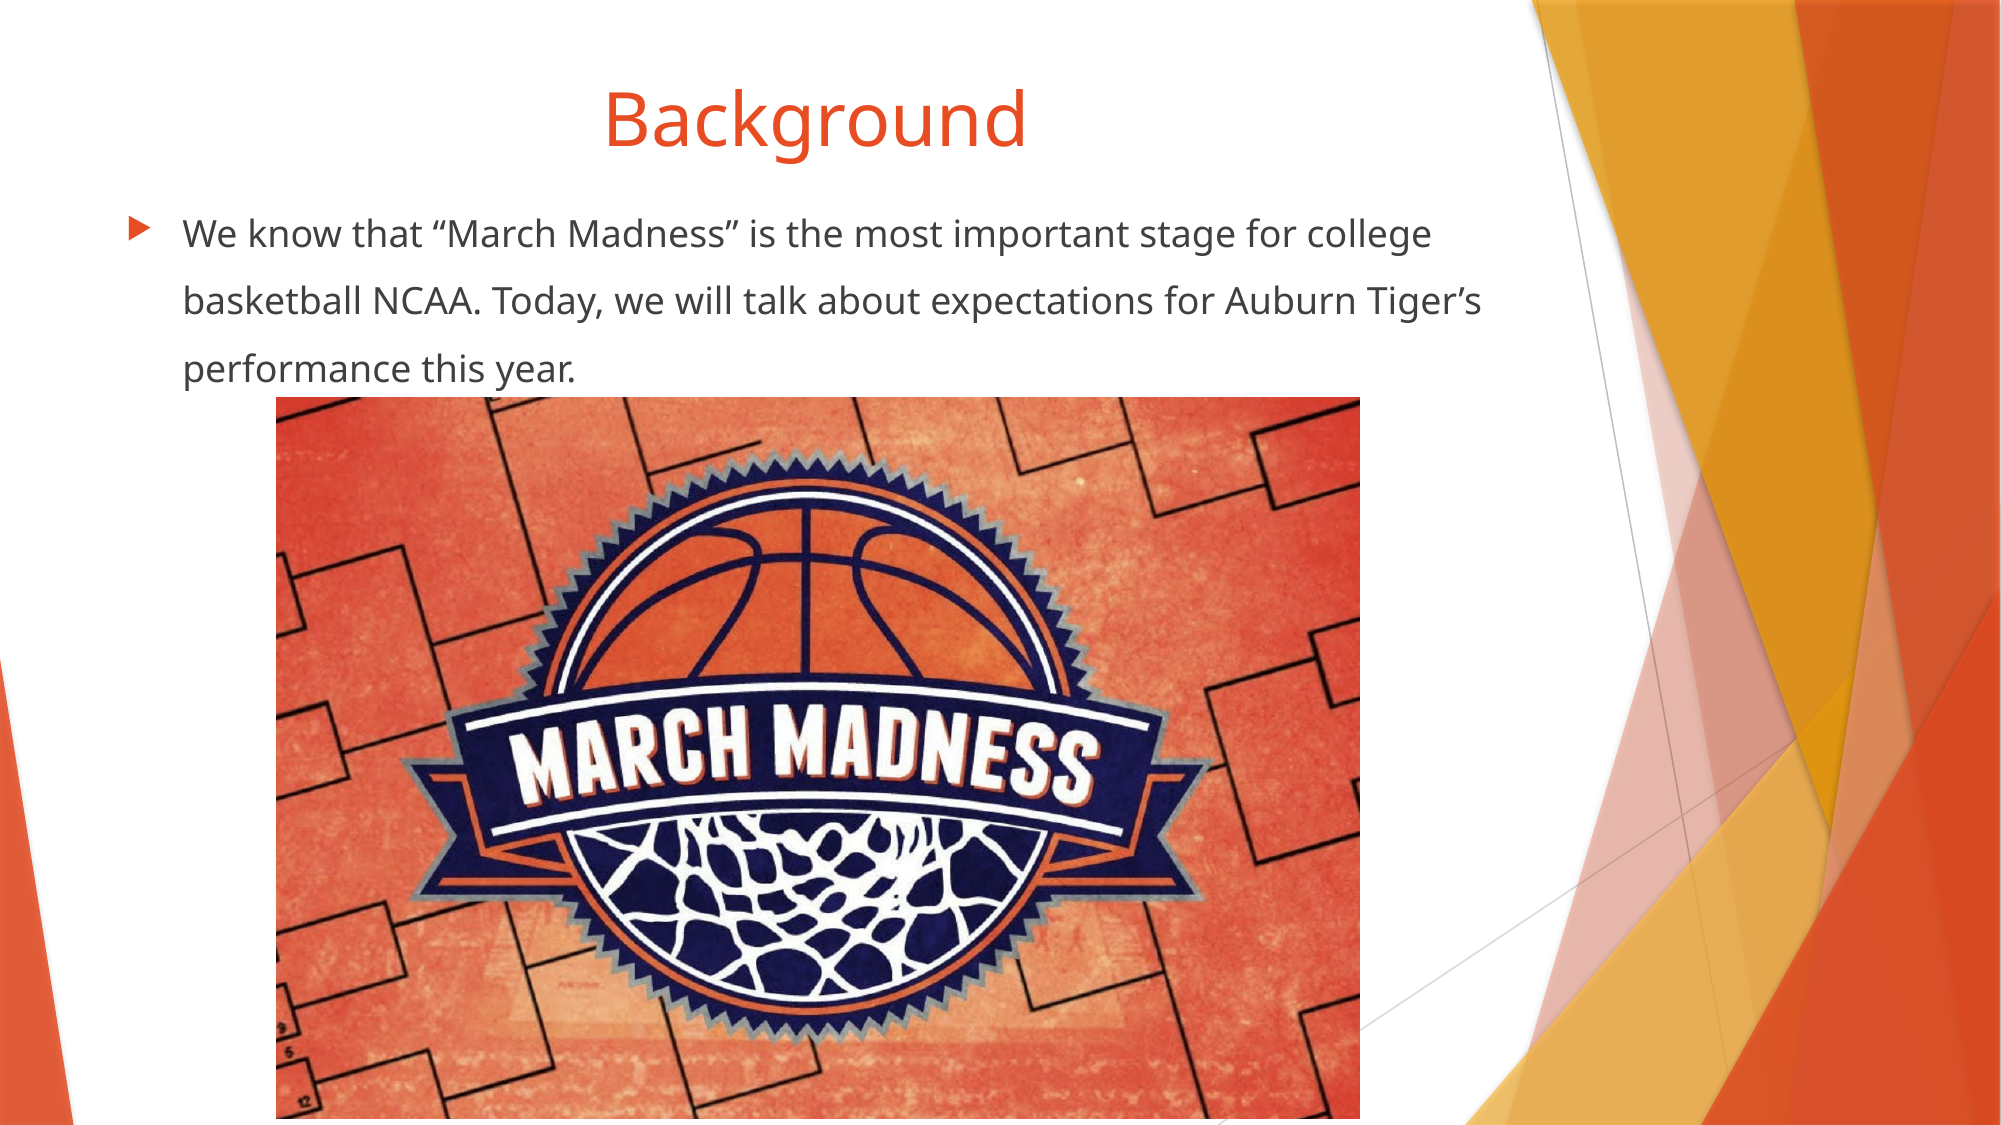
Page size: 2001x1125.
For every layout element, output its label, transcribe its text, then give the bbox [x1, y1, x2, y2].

title Background [111, 63, 1522, 179]
picture [275, 396, 1360, 1120]
list We know that “March Madness” is the most important stage for college basketball NCAA. Today, we will talk about expectations for Auburn Tiger’s performance this year. [111, 179, 1522, 817]
